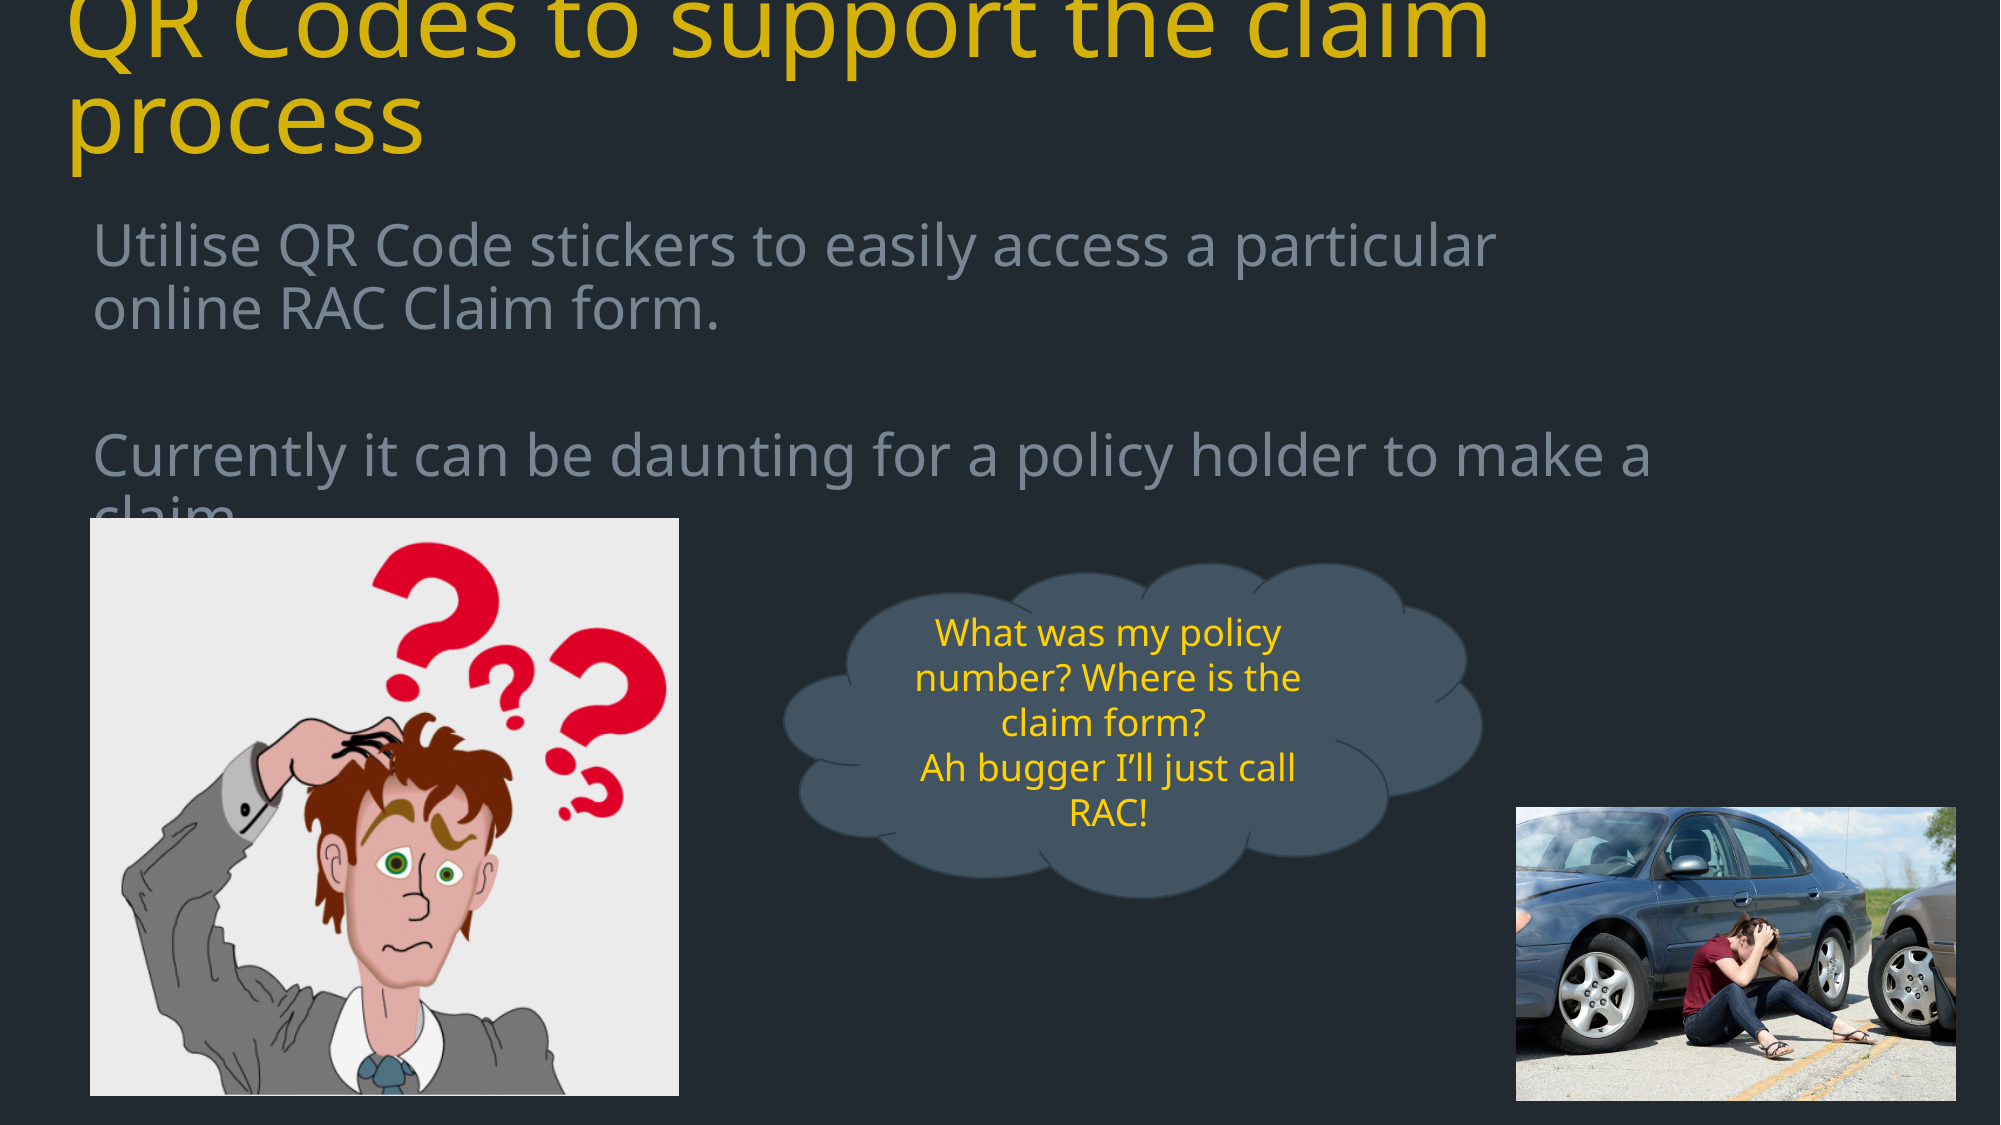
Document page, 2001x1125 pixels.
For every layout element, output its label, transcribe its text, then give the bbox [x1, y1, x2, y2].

title QR Codes to support the claim process [49, 44, 1775, 181]
picture [1516, 807, 1956, 1101]
picture [89, 518, 679, 1096]
list Utilise QR Code stickers to easily access a particular online RAC Claim form. Currently it can be daunting for a policy holder to make a claim [77, 208, 1803, 438]
text_box What was my policy number? Where is the claim form? Ah bugger I’ll just call RAC! [782, 562, 1484, 900]
